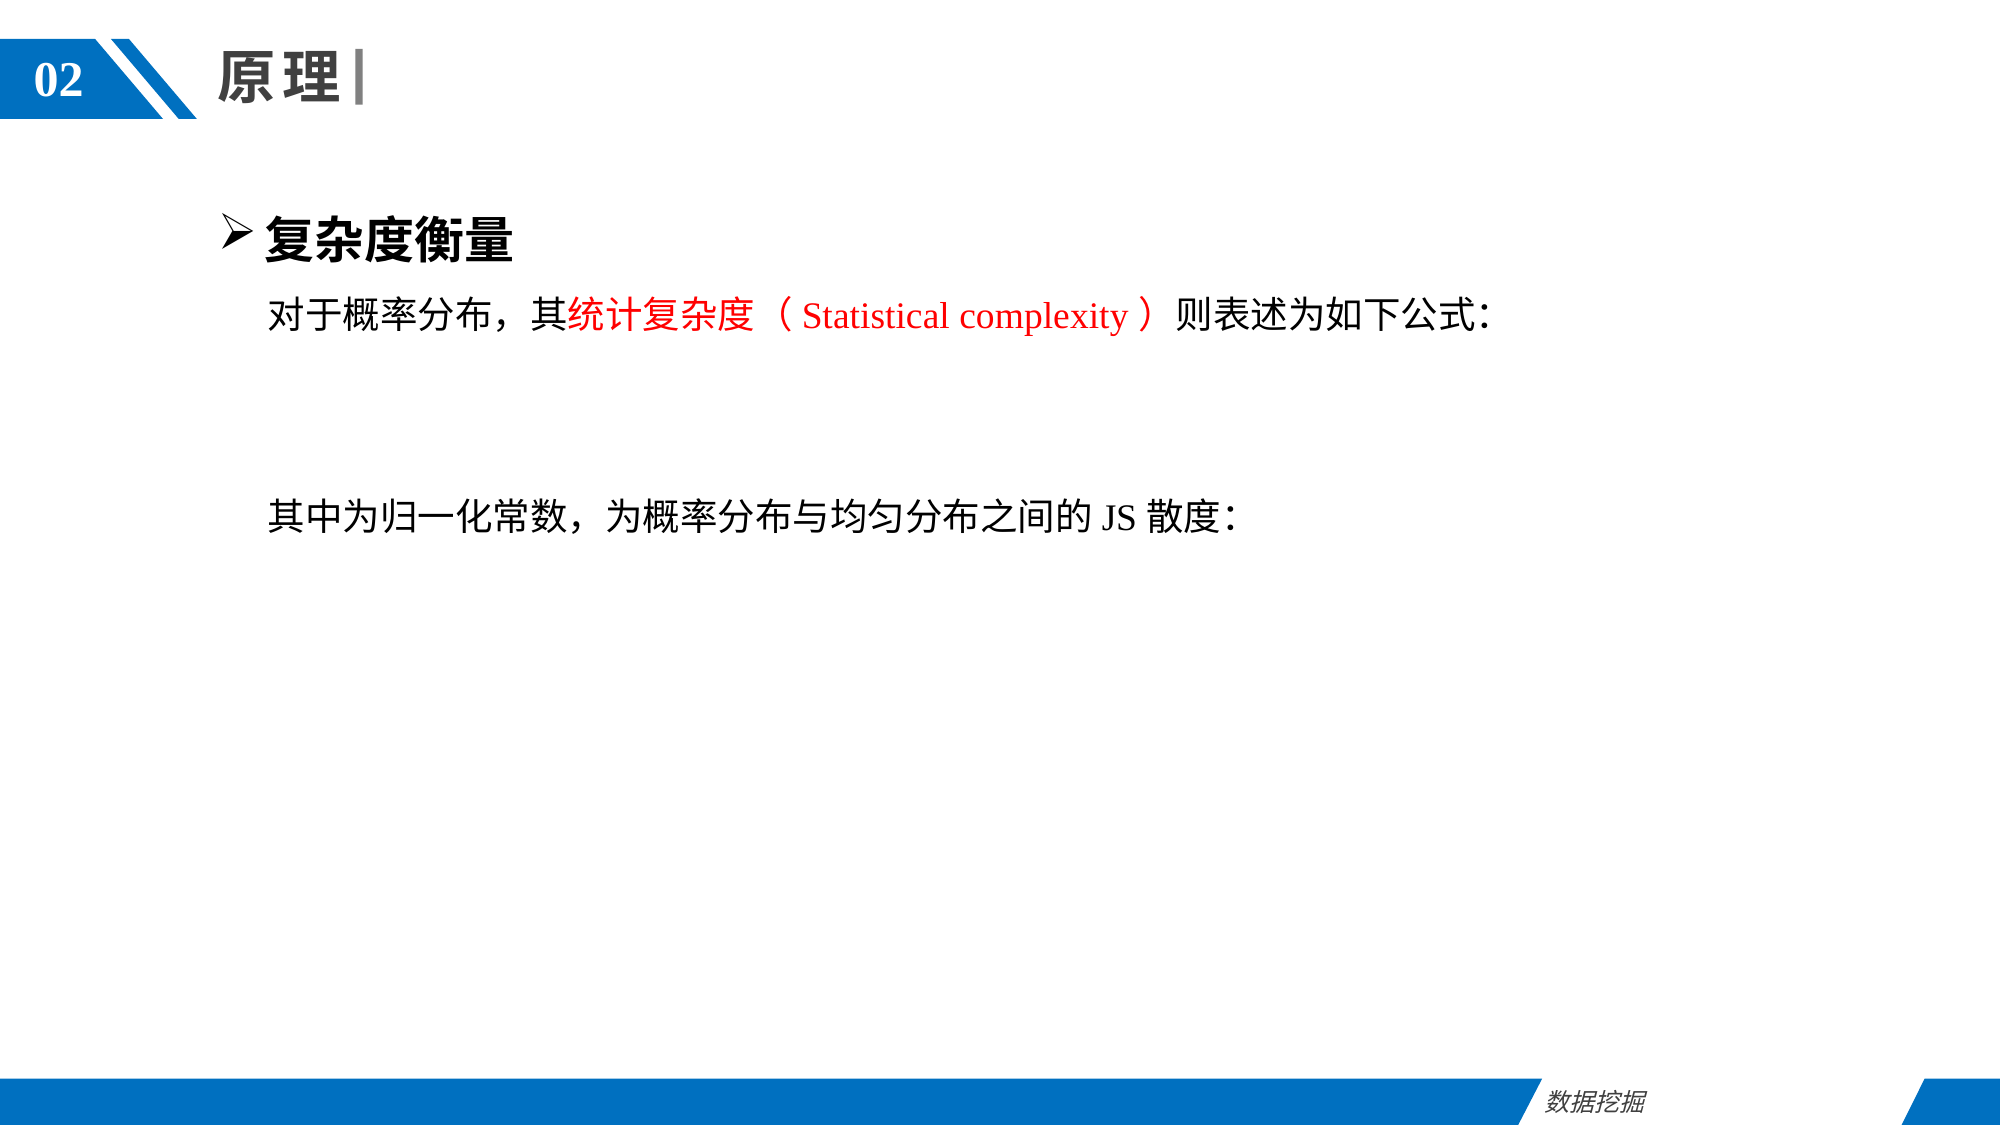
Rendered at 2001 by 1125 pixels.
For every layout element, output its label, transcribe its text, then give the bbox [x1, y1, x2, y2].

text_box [0, 38, 197, 119]
text_box 原理 [203, 33, 637, 118]
text_box [354, 48, 364, 106]
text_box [0, 1078, 2000, 1125]
